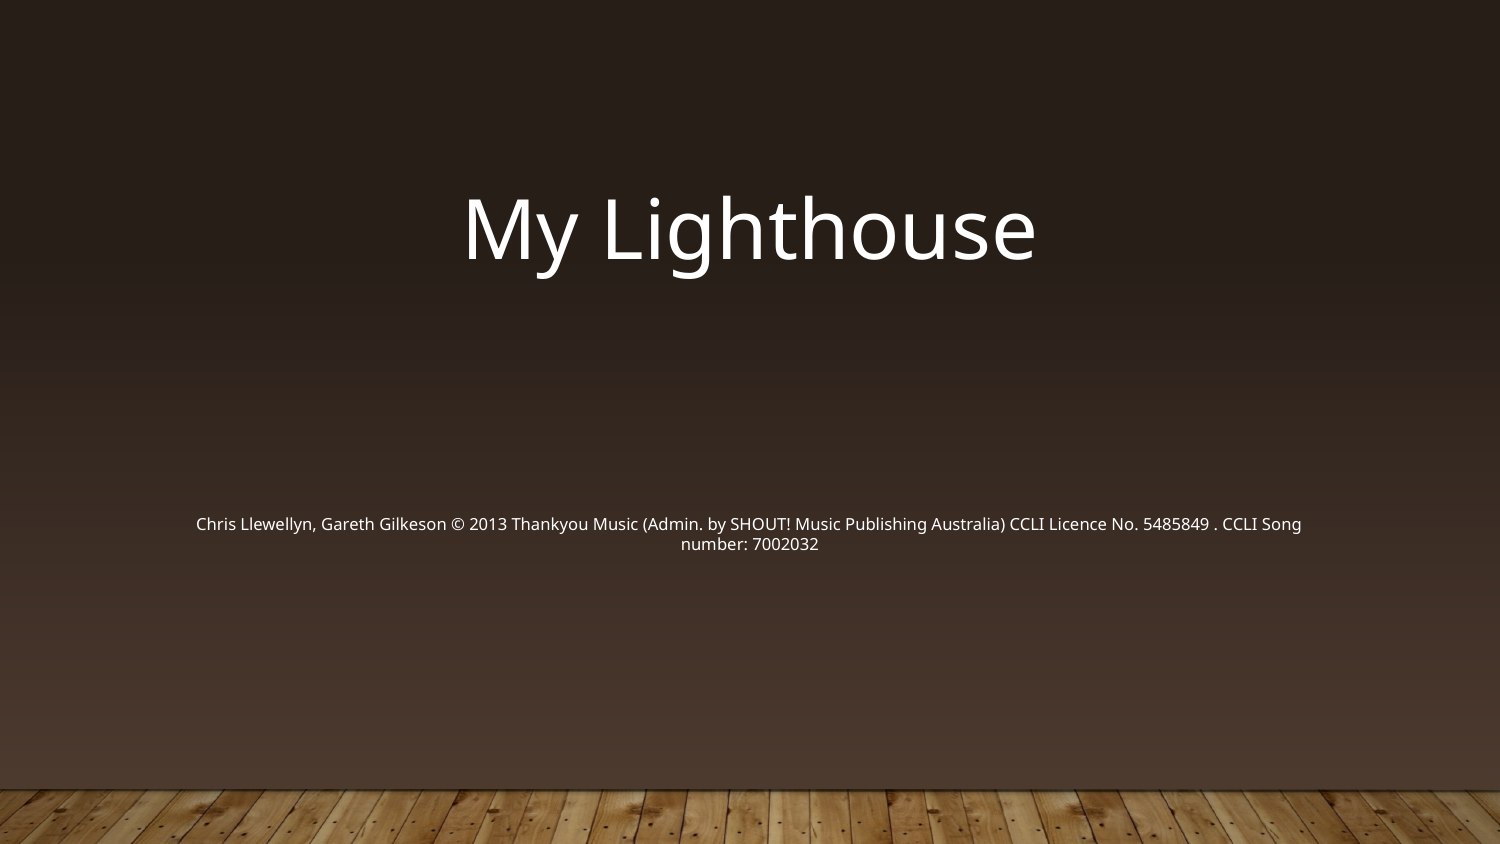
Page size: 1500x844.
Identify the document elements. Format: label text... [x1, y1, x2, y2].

text_box Chris Llewellyn, Gareth Gilkeson © 2013 Thankyou Music (Admin. by SHOUT! Music Publishing Australia) CCLI Licence No. 5485849 . CCLI Song number: 7002032 [149, 506, 1350, 561]
picture [0, 789, 1500, 844]
text_box My Lighthouse [149, 168, 1350, 284]
